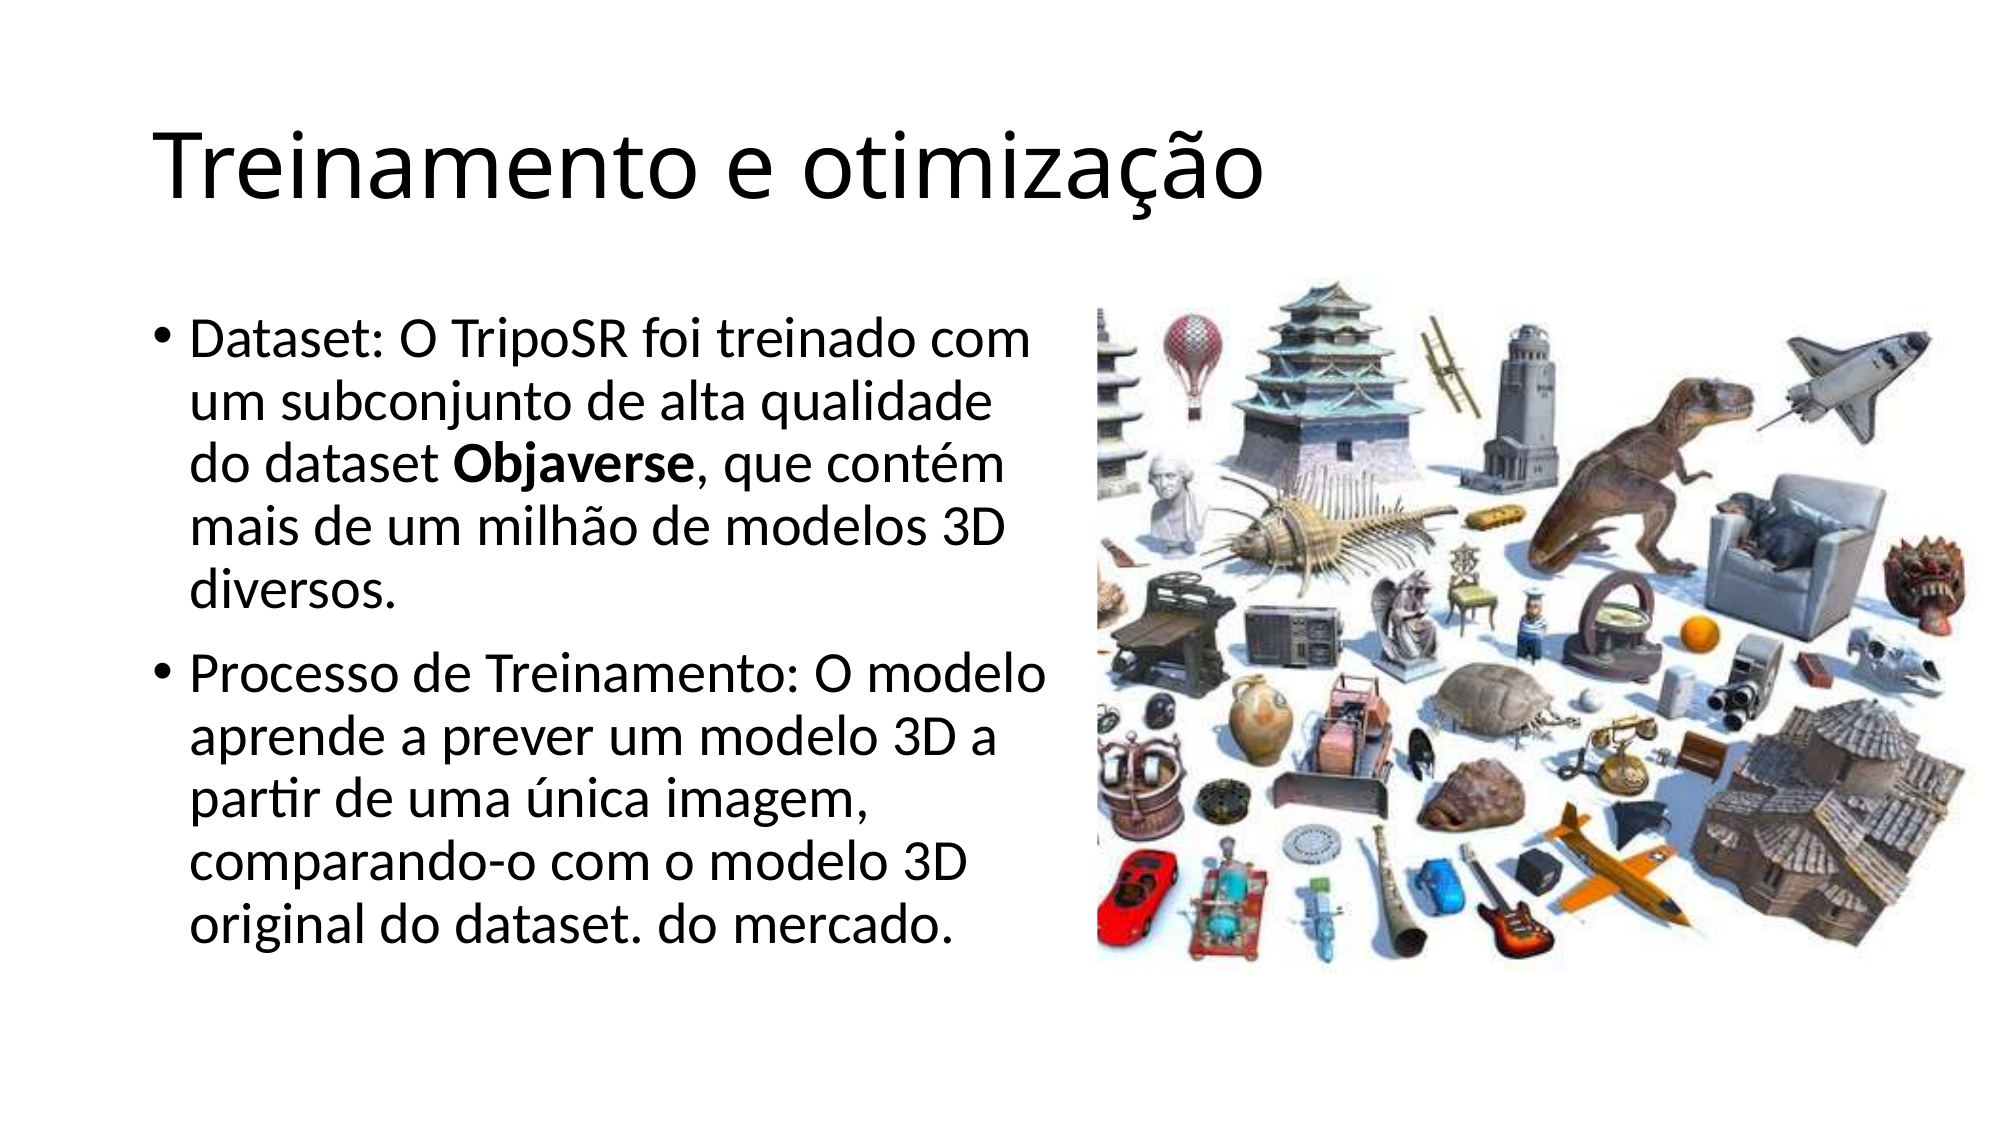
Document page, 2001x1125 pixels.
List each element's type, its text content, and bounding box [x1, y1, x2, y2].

title Treinamento e otimização [137, 59, 1863, 278]
picture [1097, 277, 1980, 973]
list Dataset: O TripoSR foi treinado com um subconjunto de alta qualidade do dataset Objaverse, que contém mais de um milhão de modelos 3D diversos. Processo de Treinamento: O modelo aprende a prever um modelo 3D a partir de uma única imagem, comparando-o com o modelo 3D original do dataset. do mercado. [137, 299, 1079, 1014]
